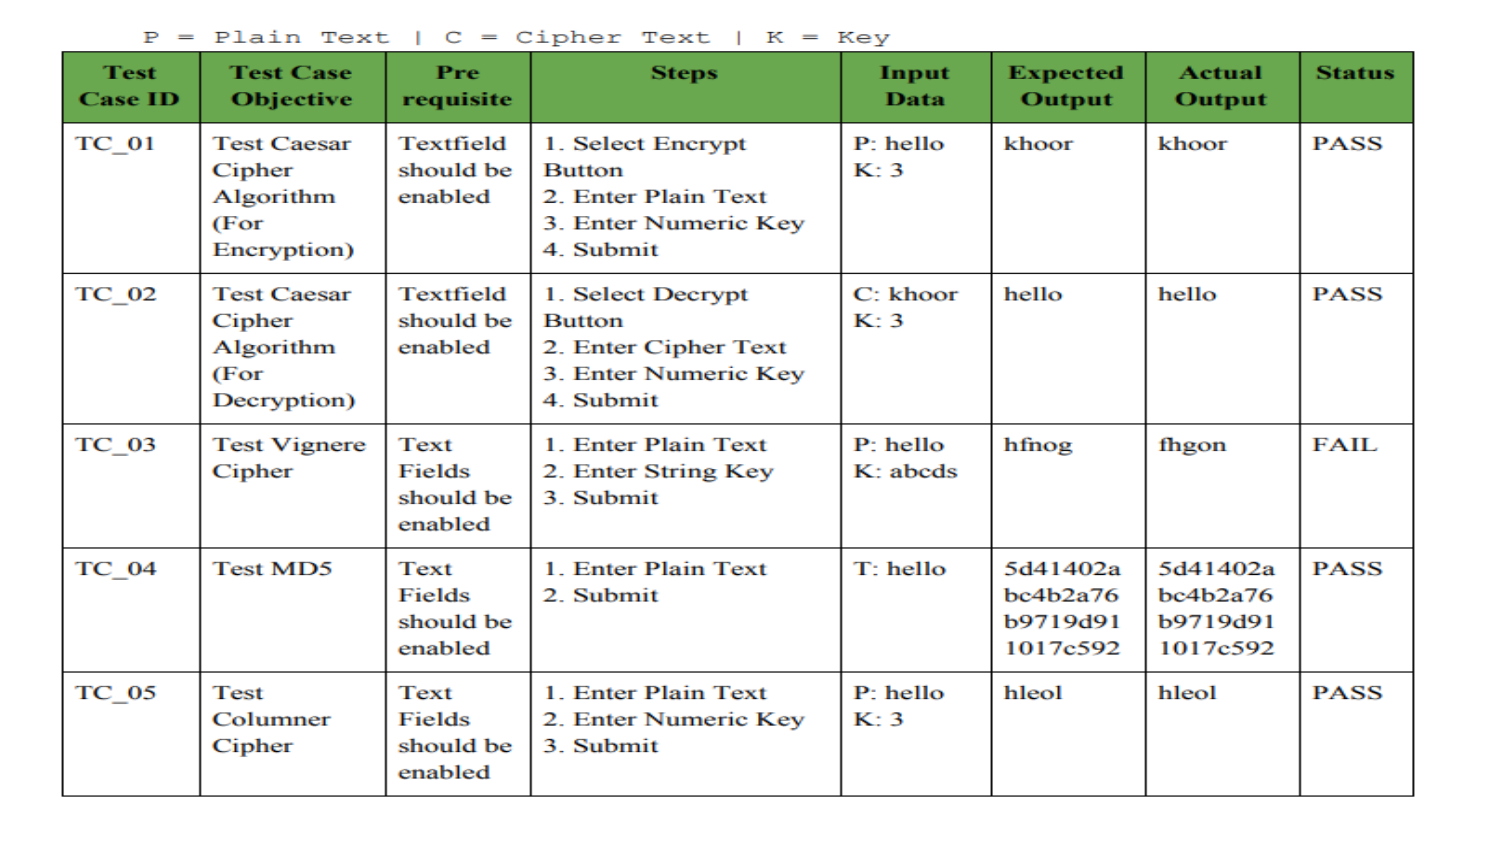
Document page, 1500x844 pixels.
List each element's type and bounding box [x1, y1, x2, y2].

picture [50, 26, 1425, 804]
